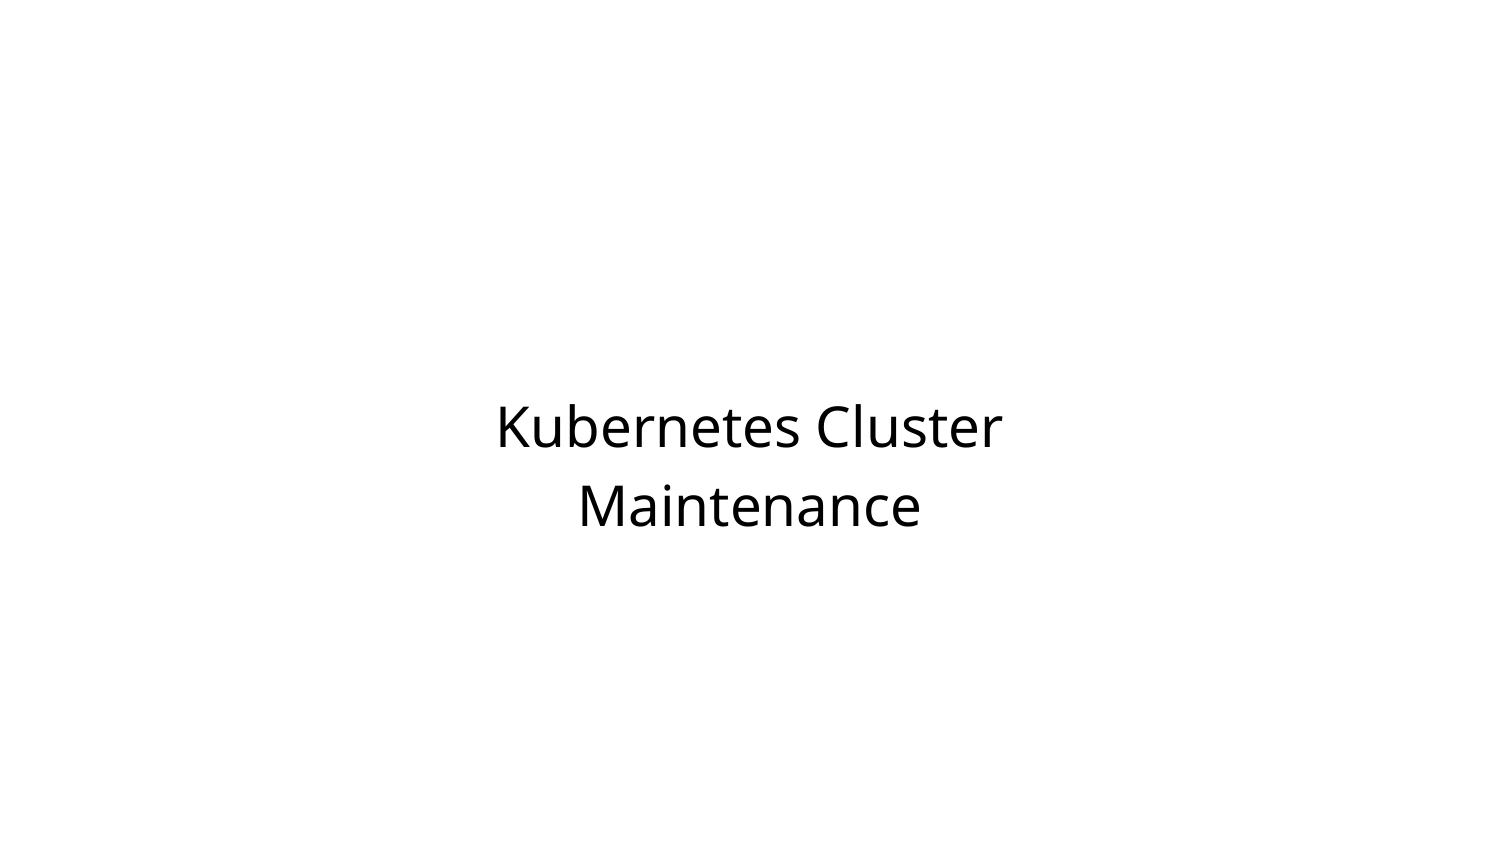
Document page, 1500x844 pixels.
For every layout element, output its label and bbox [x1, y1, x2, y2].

text_box [319, 380, 1181, 538]
